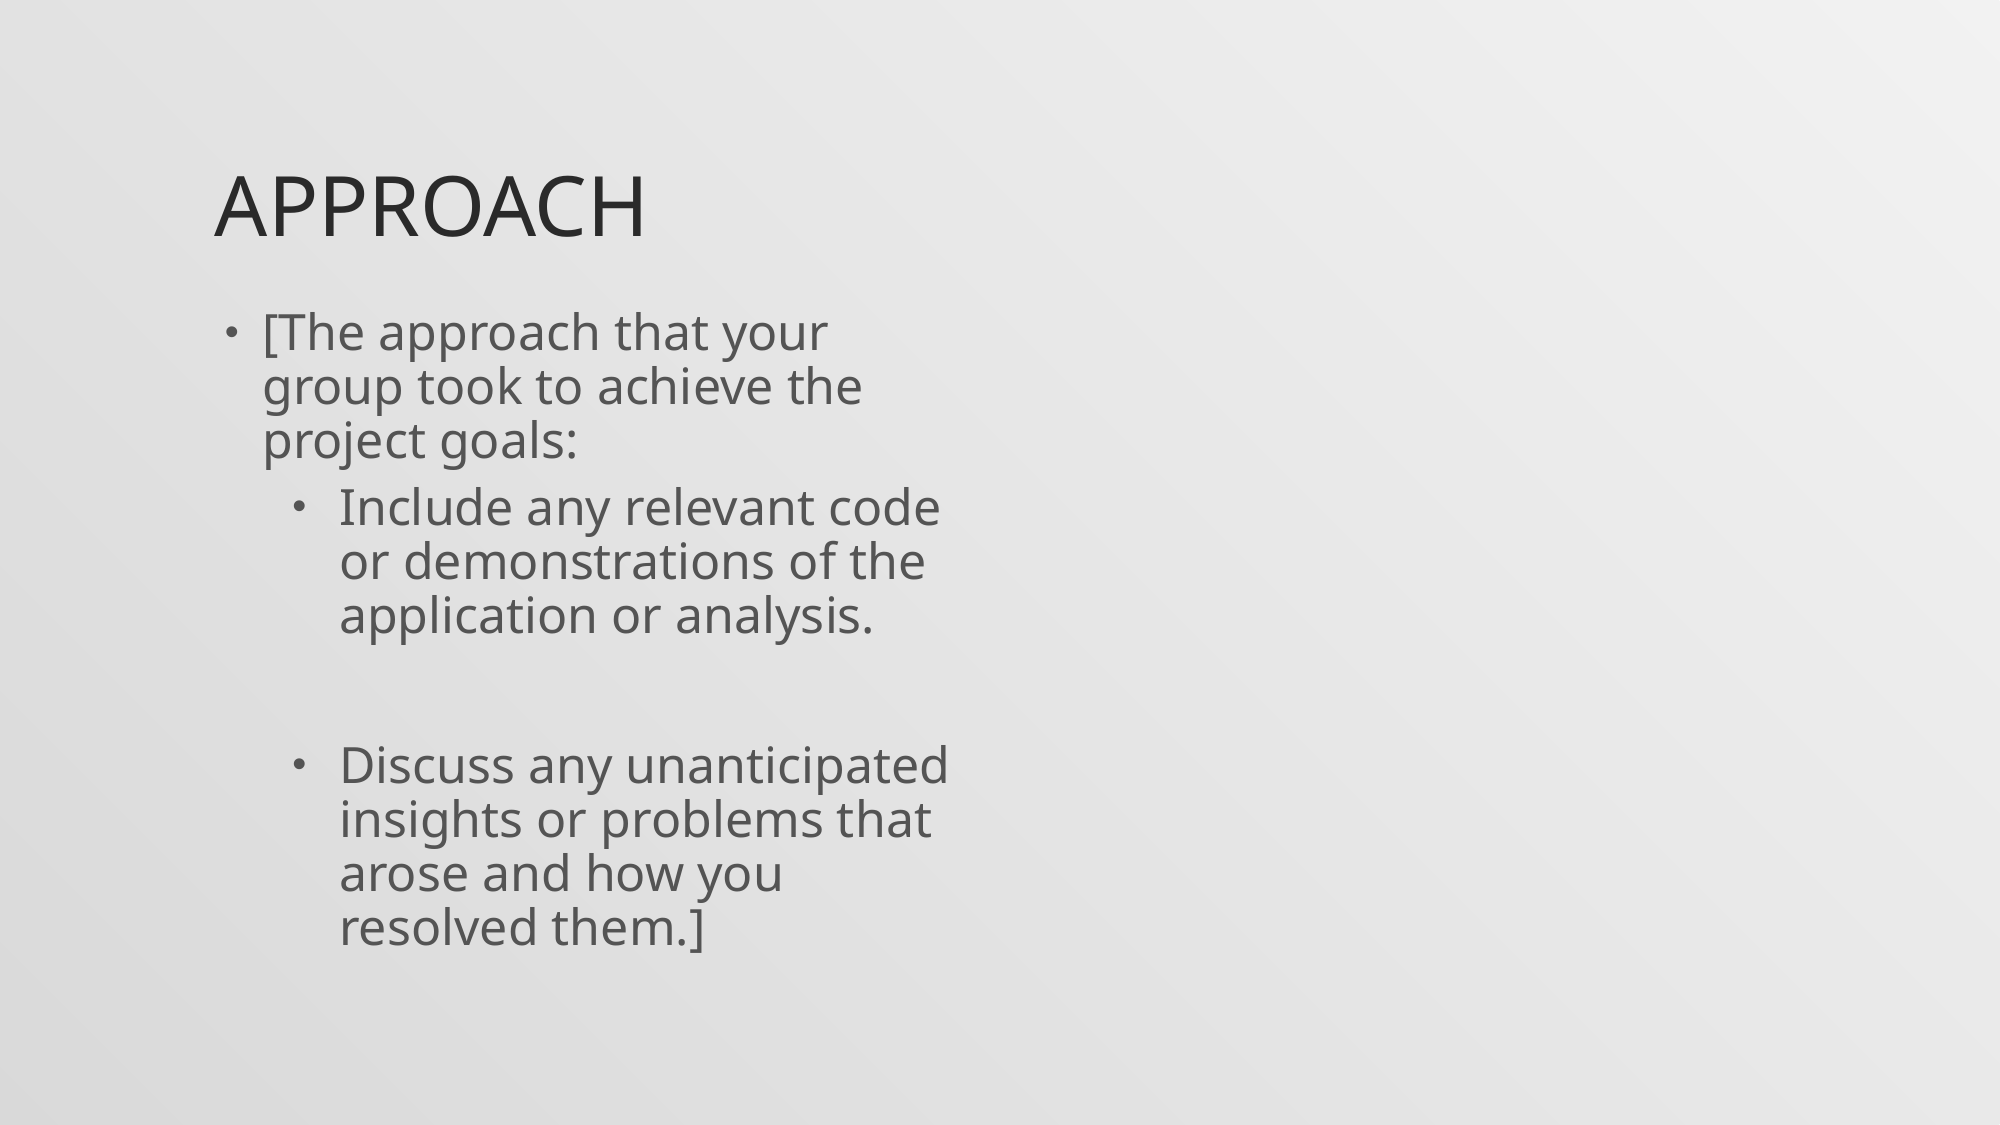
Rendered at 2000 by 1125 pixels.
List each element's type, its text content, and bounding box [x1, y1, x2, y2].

title Approach [199, 45, 1800, 263]
list [The approach that your group took to achieve the project goals: Include any relevant code or demonstrations of the application or analysis. Discuss any unanticipated insights or problems that arose and how you resolved them.] [202, 299, 975, 1013]
